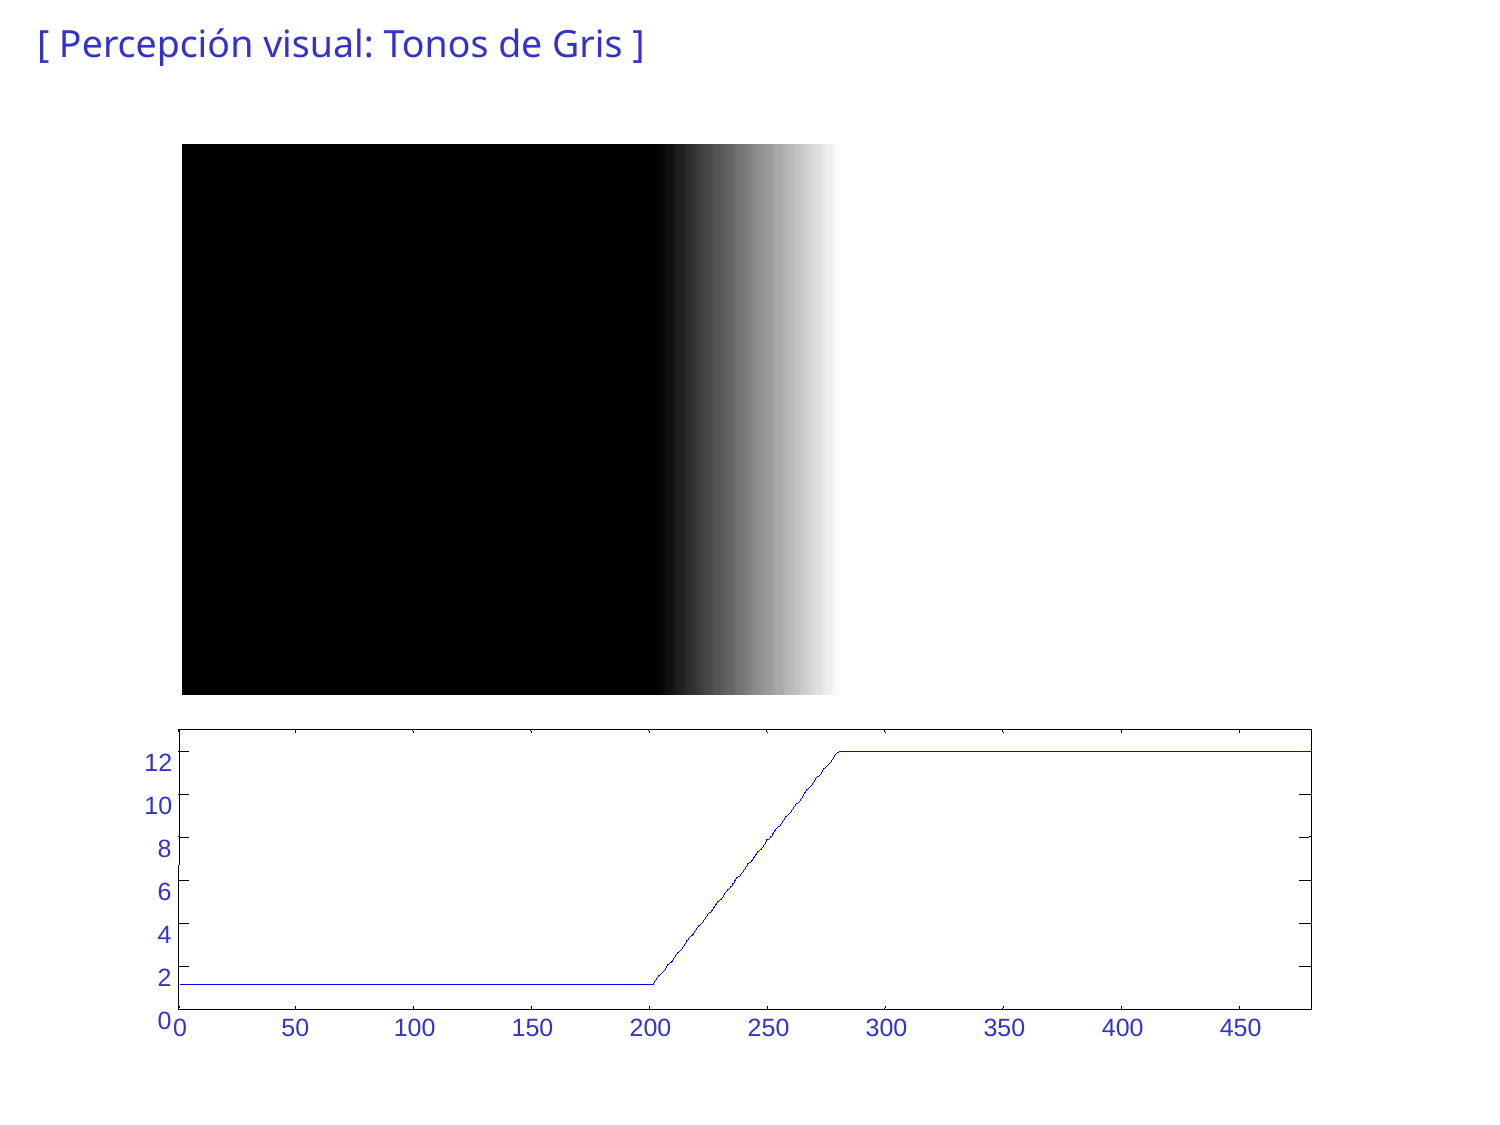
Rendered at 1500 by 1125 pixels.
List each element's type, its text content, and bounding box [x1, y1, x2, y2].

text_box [144, 729, 1312, 1042]
text_box [ Percepción visual: Tonos de Gris ] [22, 12, 661, 73]
picture [182, 144, 1316, 696]
